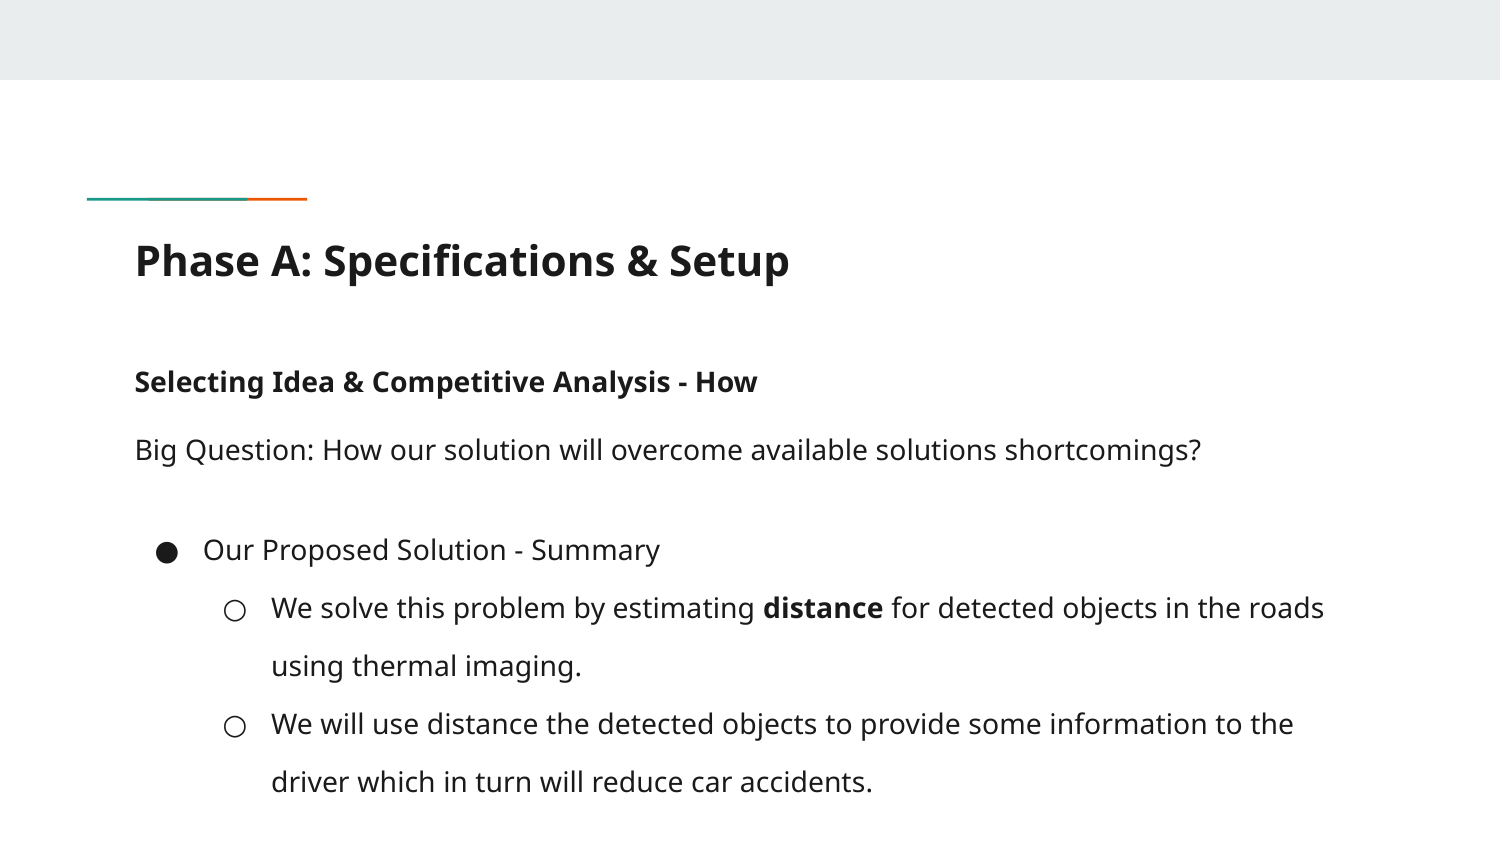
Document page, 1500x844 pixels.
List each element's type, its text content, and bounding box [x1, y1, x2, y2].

list Selecting Idea & Competitive Analysis - How Big Question: How our solution will overcome available solutions shortcomings? Our Proposed Solution - Summary We solve this problem by estimating distance for detected objects in the roads using thermal imaging. We will use distance the detected objects to provide some information to the driver which in turn will reduce car accidents. [119, 328, 1381, 822]
title Phase A: Specifications & Setup [119, 216, 1381, 305]
